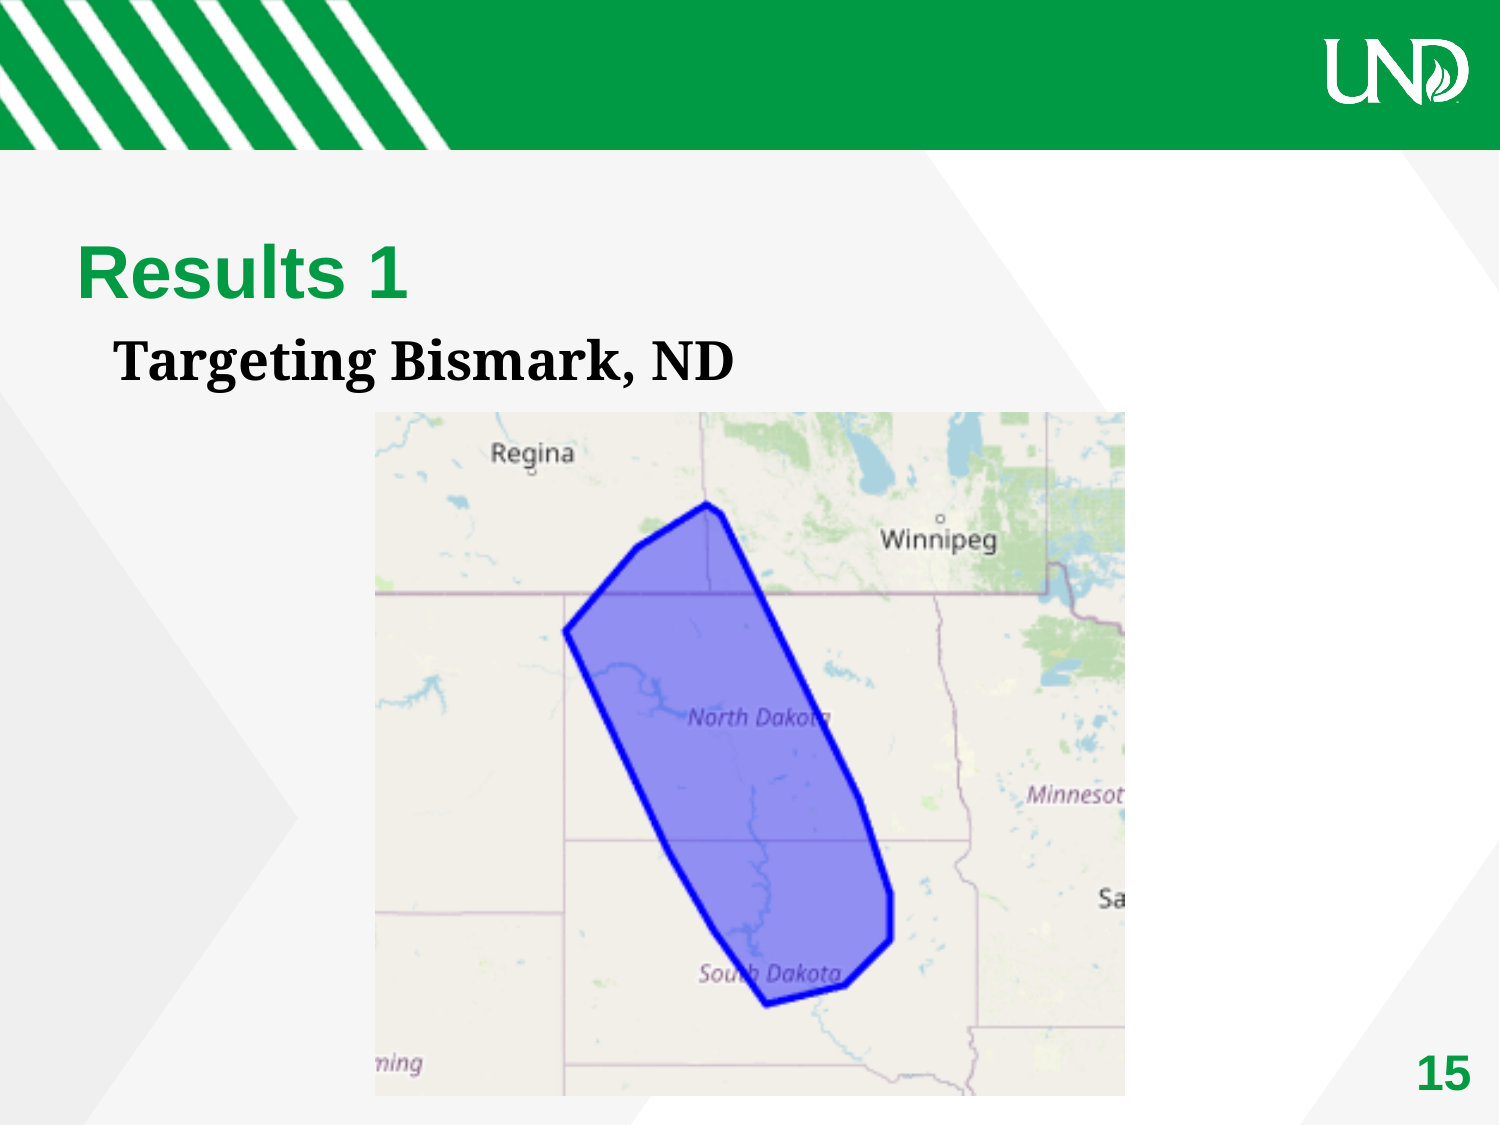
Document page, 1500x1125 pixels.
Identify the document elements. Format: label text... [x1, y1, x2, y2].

text_box Targeting Bismark, ND [113, 331, 1387, 392]
slide_number 1 [1387, 1014, 1500, 1125]
picture [0, 150, 1499, 1125]
picture [1308, 34, 1483, 110]
title Results 1 [75, 226, 1426, 315]
